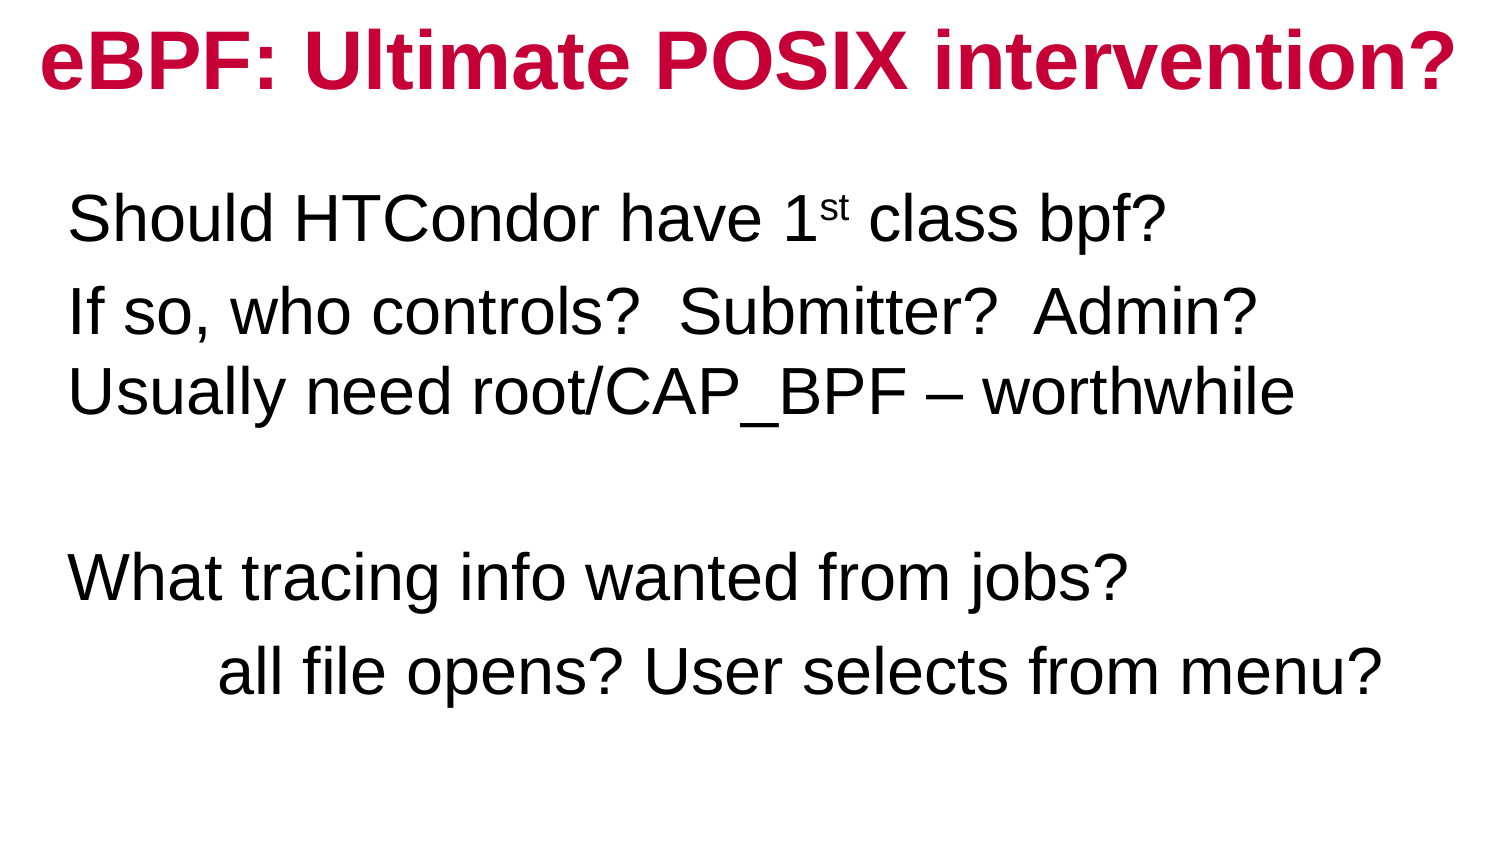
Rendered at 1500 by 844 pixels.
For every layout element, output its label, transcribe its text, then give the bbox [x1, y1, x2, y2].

list Should HTCondor have 1st class bpf? If so, who controls? Submitter? Admin? Usually need root/CAP_BPF – worthwhile What tracing info wanted from jobs? all file opens? User selects from menu? [52, 166, 1431, 687]
title eBPF: Ultimate POSIX intervention? [0, 0, 1500, 113]
